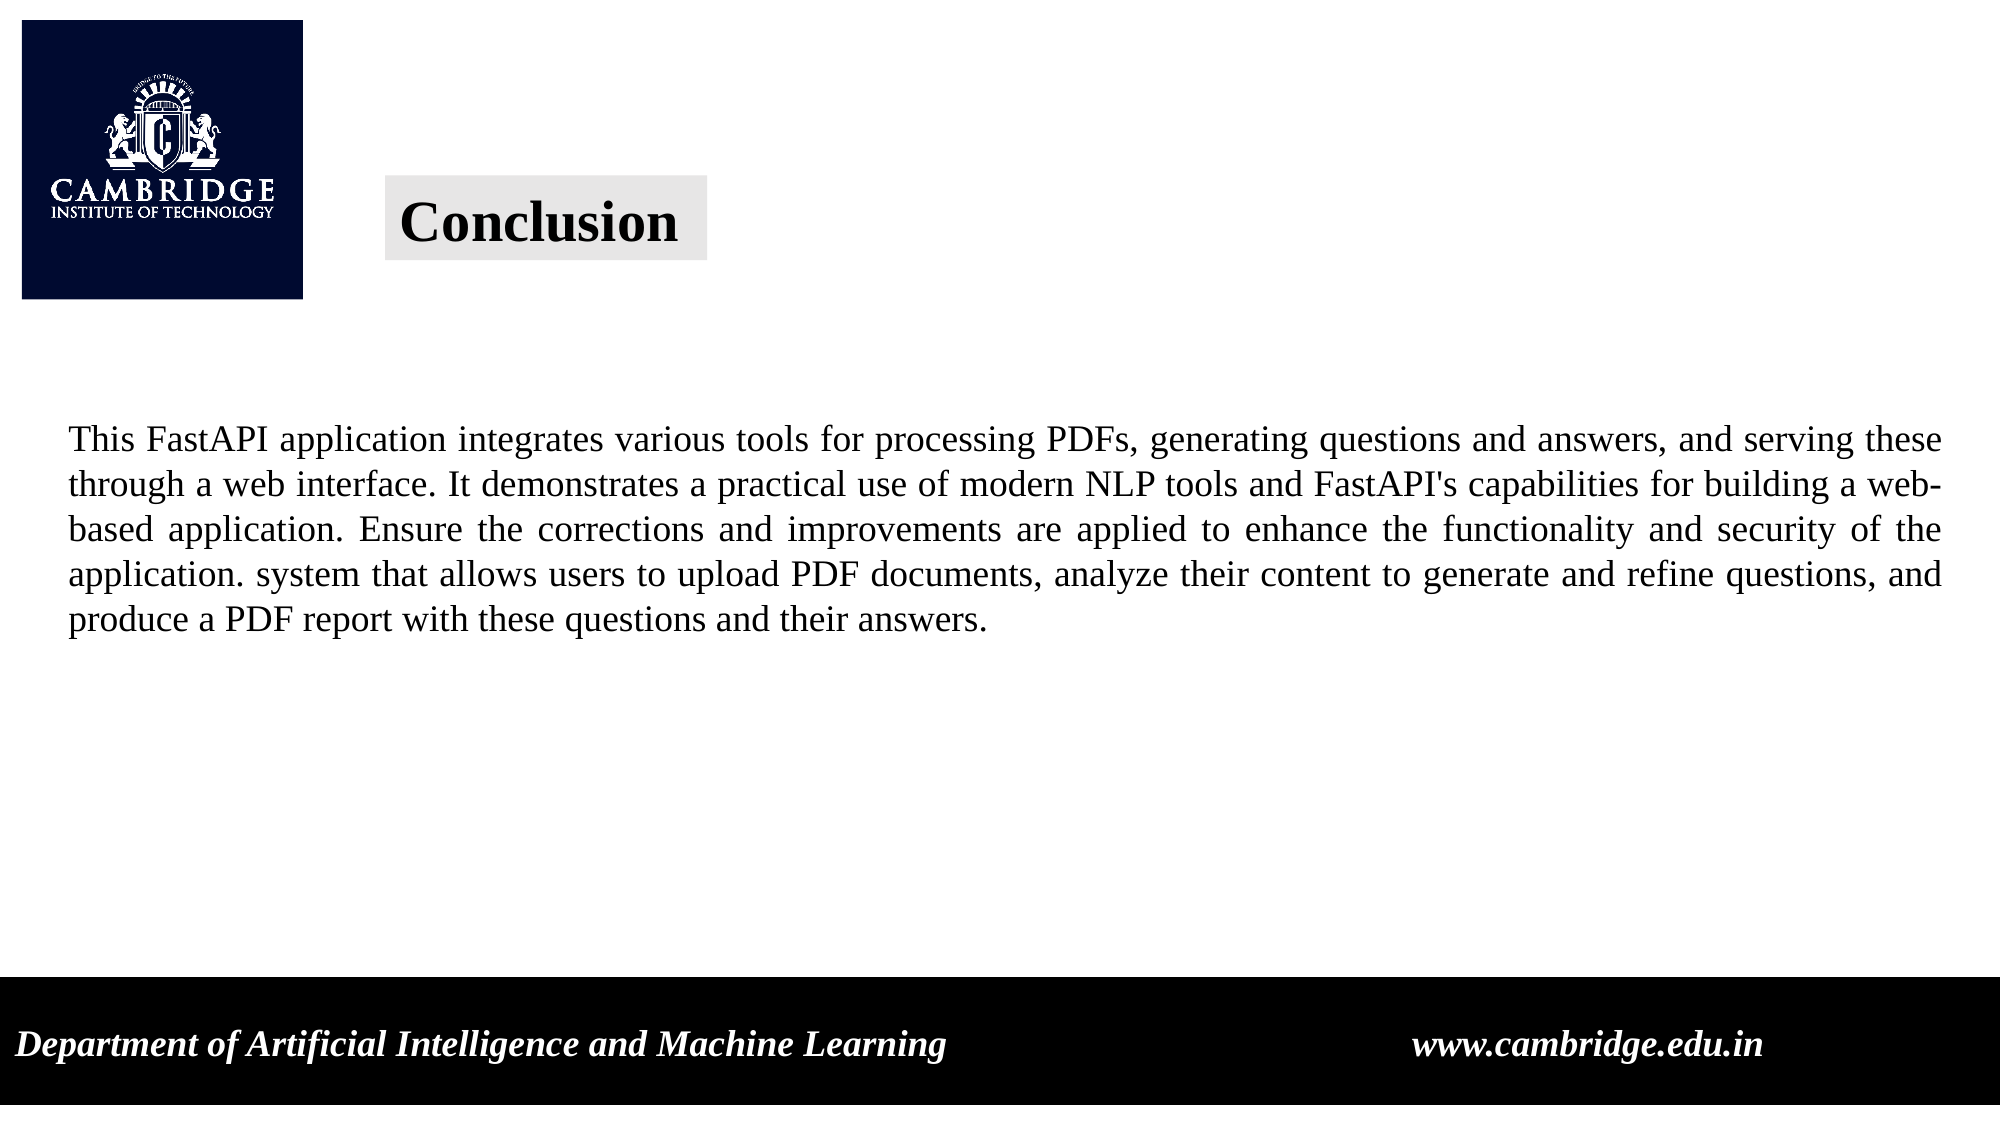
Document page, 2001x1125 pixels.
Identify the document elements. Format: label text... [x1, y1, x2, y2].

picture [51, 74, 274, 218]
text_box This FastAPI application integrates various tools for processing PDFs, generating questions and answers, and serving these through a web interface. It demonstrates a practical use of modern NLP tools and FastAPI's capabilities for building a web-based application. Ensure the corrections and improvements are applied to enhance the functionality and security of the application. system that allows users to upload PDF documents, analyze their content to generate and refine questions, and produce a PDF report with these questions and their answers. [53, 406, 1960, 692]
text_box Conclusion [385, 175, 708, 261]
text_box Department of Artificial Intelligence and Machine Learning www.cambridge.edu.in [0, 977, 2000, 1105]
